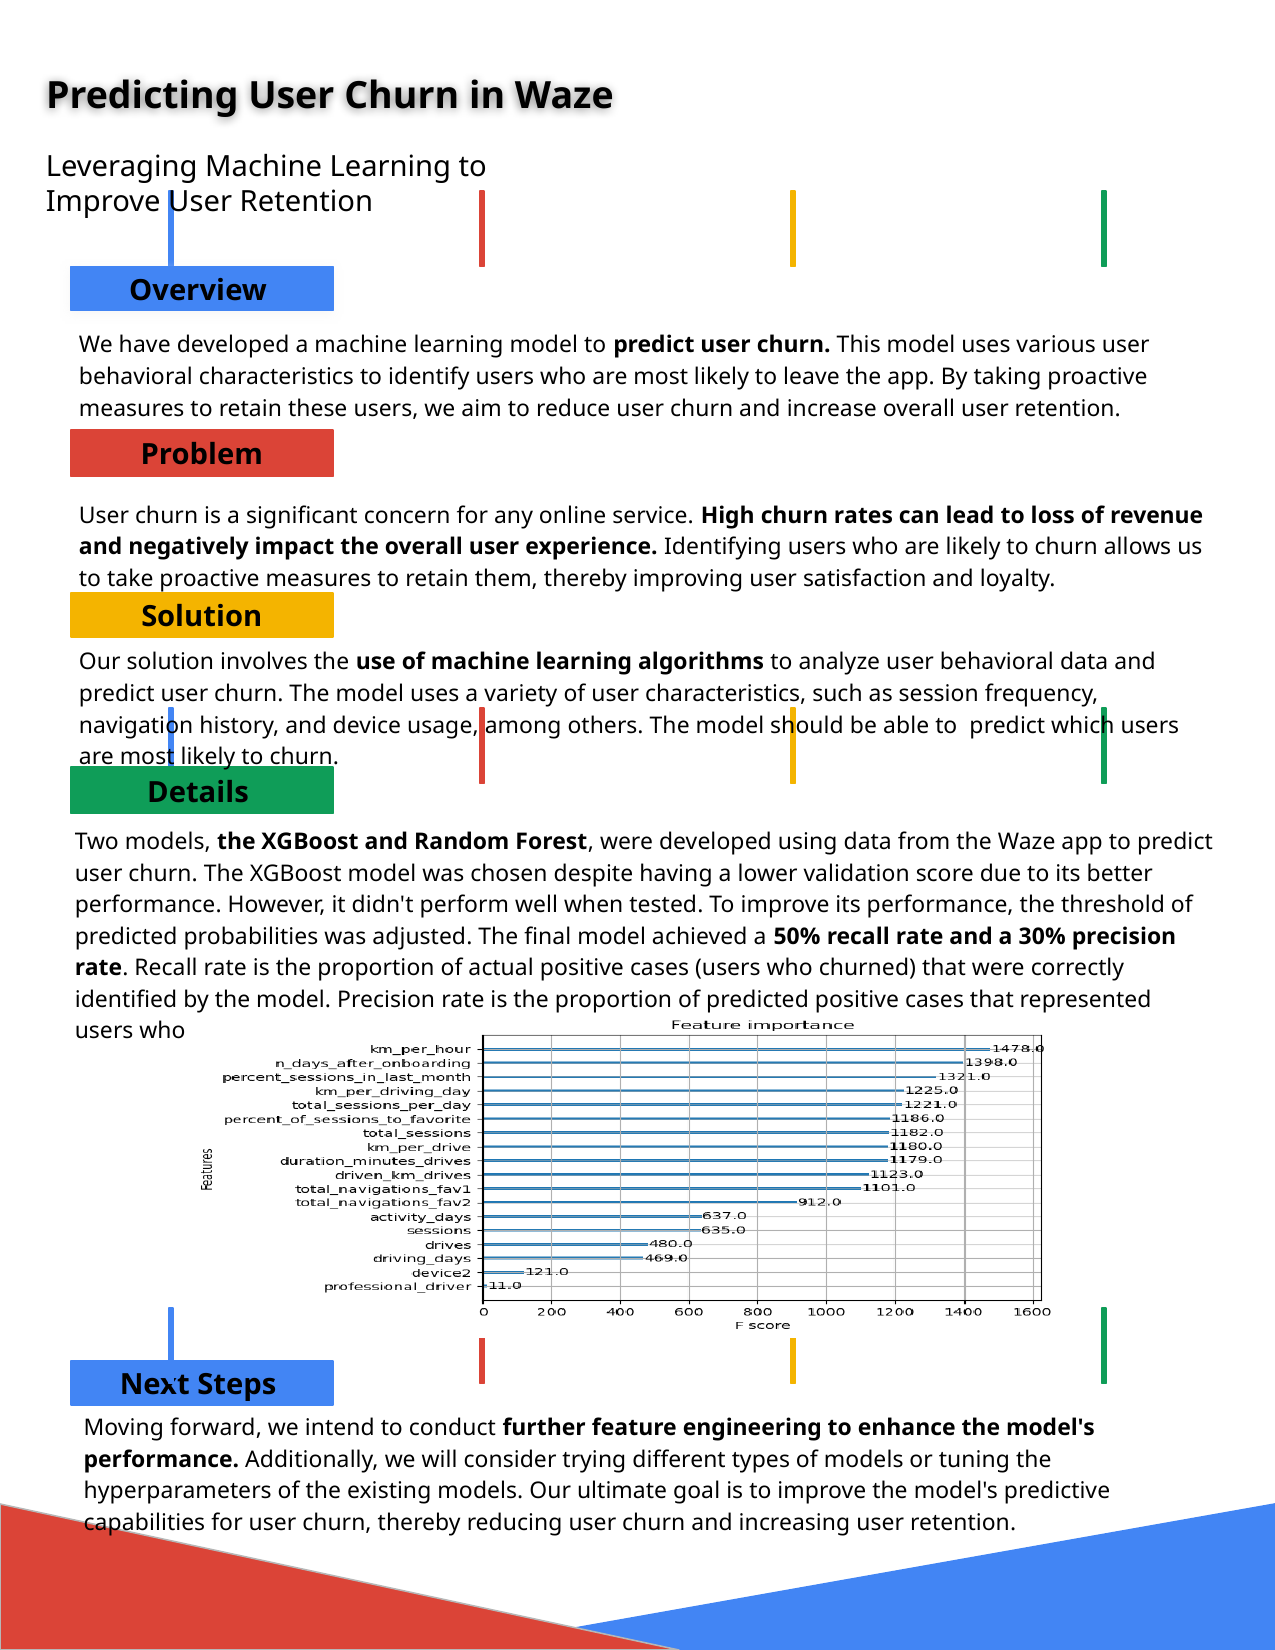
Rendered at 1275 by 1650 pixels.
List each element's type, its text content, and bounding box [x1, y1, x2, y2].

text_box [30, 58, 883, 199]
text_box Our solution involves the use of machine learning algorithms to analyze user behavioral data and predict user churn. The model uses a variety of user characteristics, such as session frequency, navigation history, and device usage, among others. The model should be able to predict which users are most likely to churn. [64, 628, 1219, 682]
text_box User churn is a significant concern for any online service. High churn rates can lead to loss of revenue and negatively impact the overall user experience. Identifying users who are likely to churn allows us to take proactive measures to retain them, thereby improving user satisfaction and loyalty. [64, 481, 1226, 572]
text_box We have developed a machine learning model to predict user churn. This model uses various user behavioral characteristics to identify users who are most likely to leave the app. By taking proactive measures to retain these users, we aim to reduce user churn and increase overall user retention. [64, 310, 1226, 415]
text_box Moving forward, we intend to conduct further feature engineering to enhance the model's performance. Additionally, we will consider trying different types of models or tuning the hyperparameters of the existing models. Our ultimate goal is to improve the model's predictive capabilities for user churn, thereby reducing user churn and increasing user retention. [68, 1393, 1210, 1547]
picture [188, 1013, 1065, 1338]
text_box Two models, the XGBoost and Random Forest, were developed using data from the Waze app to predict user churn. The XGBoost model was chosen despite having a lower validation score due to its better performance. However, it didn't perform well when tested. To improve its performance, the threshold of predicted probabilities was adjusted. The final model achieved a 50% recall rate and a 30% precision rate. Recall rate is the proportion of actual positive cases (users who churned) that were correctly identified by the model. Precision rate is the proportion of predicted positive cases that represented users who actually churned. [59, 807, 1231, 1005]
